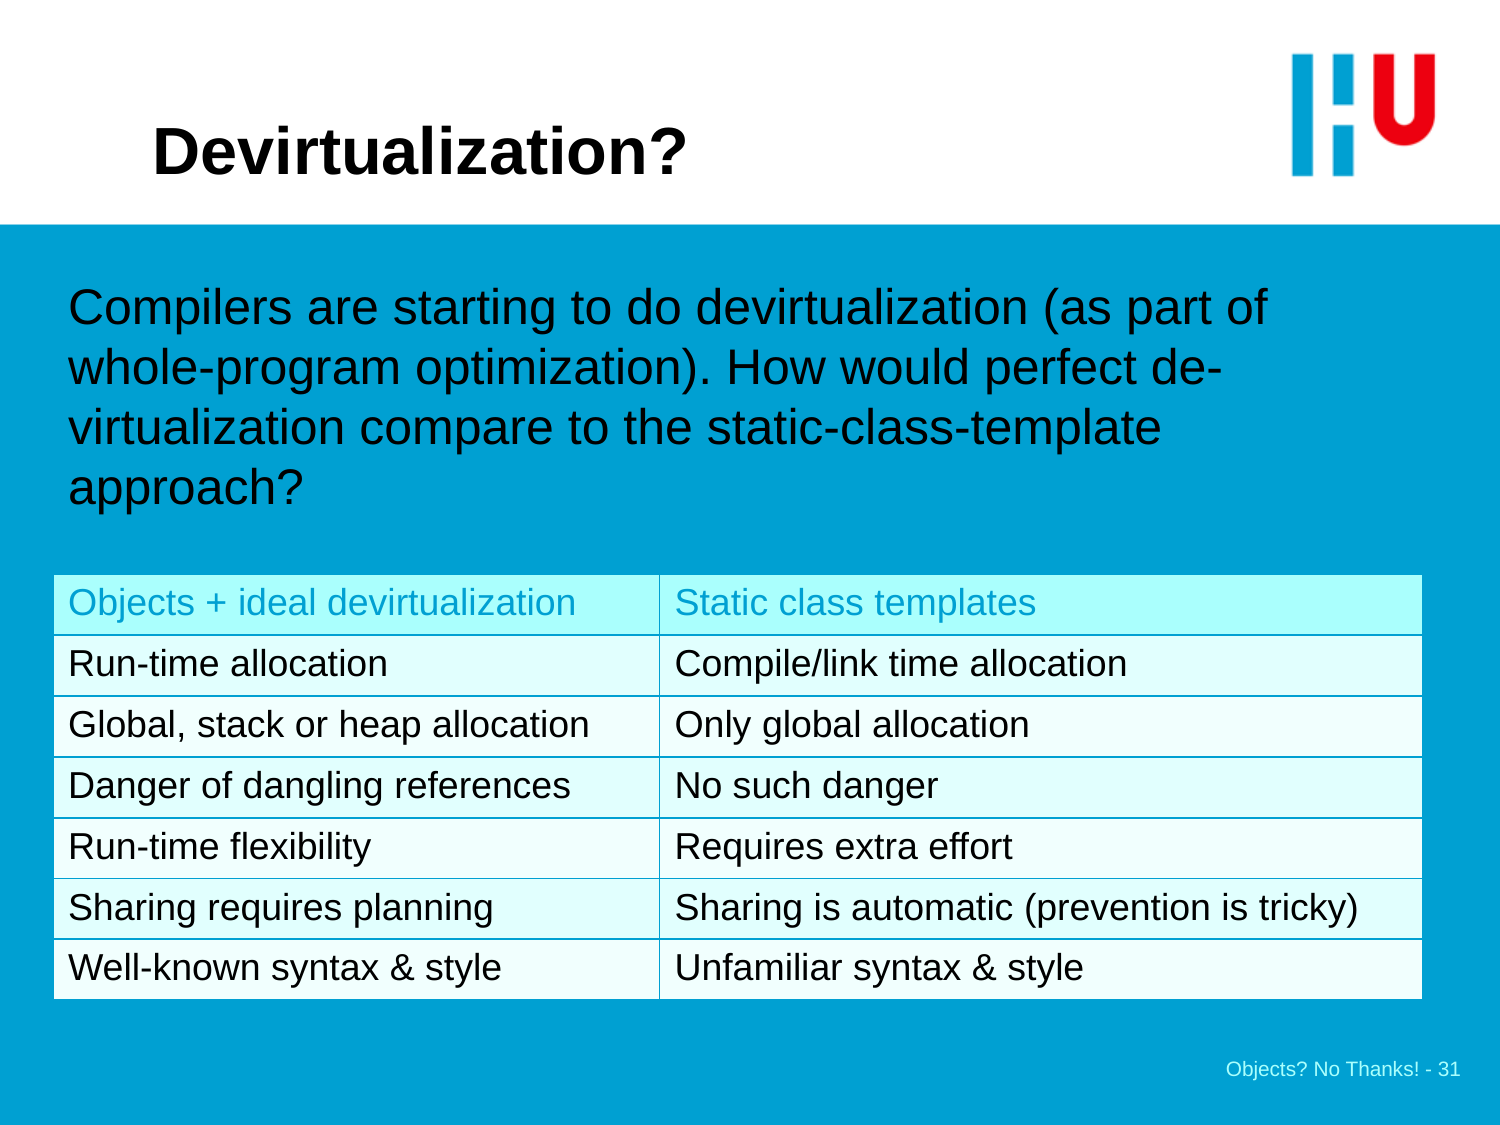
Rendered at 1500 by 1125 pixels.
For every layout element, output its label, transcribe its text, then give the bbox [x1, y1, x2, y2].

table_cell Run-time allocation [54, 636, 659, 695]
table_cell Compile/link time allocation [660, 636, 1422, 695]
table_cell No such danger [660, 758, 1422, 817]
table_cell Sharing is automatic (prevention is tricky) [660, 879, 1422, 938]
table_header Static class templates [660, 575, 1422, 634]
table_cell Sharing requires planning [54, 879, 659, 938]
title Devirtualization? [137, 99, 1150, 196]
table_cell Global, stack or heap allocation [54, 697, 659, 756]
table_cell Run-time flexibility [54, 819, 659, 878]
table_header Objects + ideal devirtualization [54, 575, 659, 634]
table_cell Unfamiliar syntax & style [660, 940, 1422, 999]
list Compilers are starting to do devirtualization (as part of whole-program optimization). How would perfect de-virtualization compare to the static-class-template approach? [53, 267, 1424, 525]
table_cell Well-known syntax & style [54, 940, 659, 999]
table_cell Requires extra effort [660, 819, 1422, 878]
slide_number Objects? No Thanks! - 31 [1163, 1030, 1476, 1106]
picture [0, 0, 1500, 224]
table_cell Danger of dangling references [54, 758, 659, 817]
table_cell Only global allocation [660, 697, 1422, 756]
